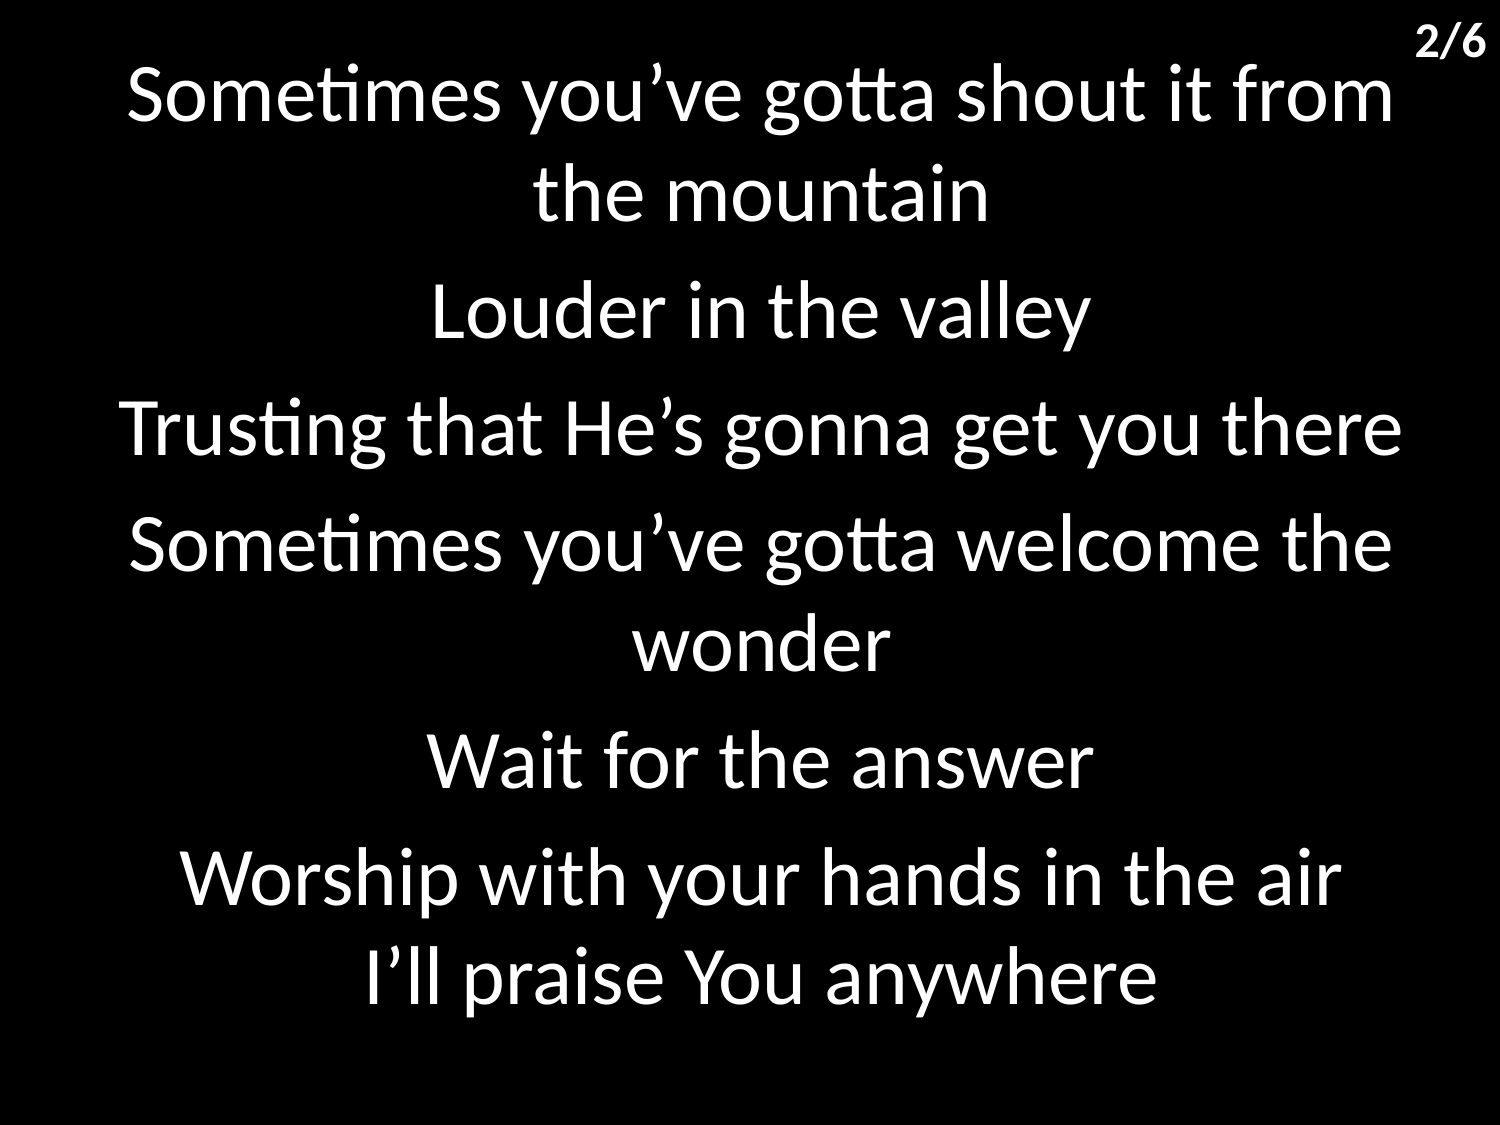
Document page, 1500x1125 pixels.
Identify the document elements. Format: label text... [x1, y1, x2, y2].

text_box 2/6 [1399, 0, 1500, 75]
subtitle Sometimes you’ve gotta shout it from the mountain Louder in the valley Trusting that He’s gonna get you there Sometimes you’ve gotta welcome the wonder Wait for the answer Worship with your hands in the air I’ll praise You anywhere [53, 30, 1471, 1094]
